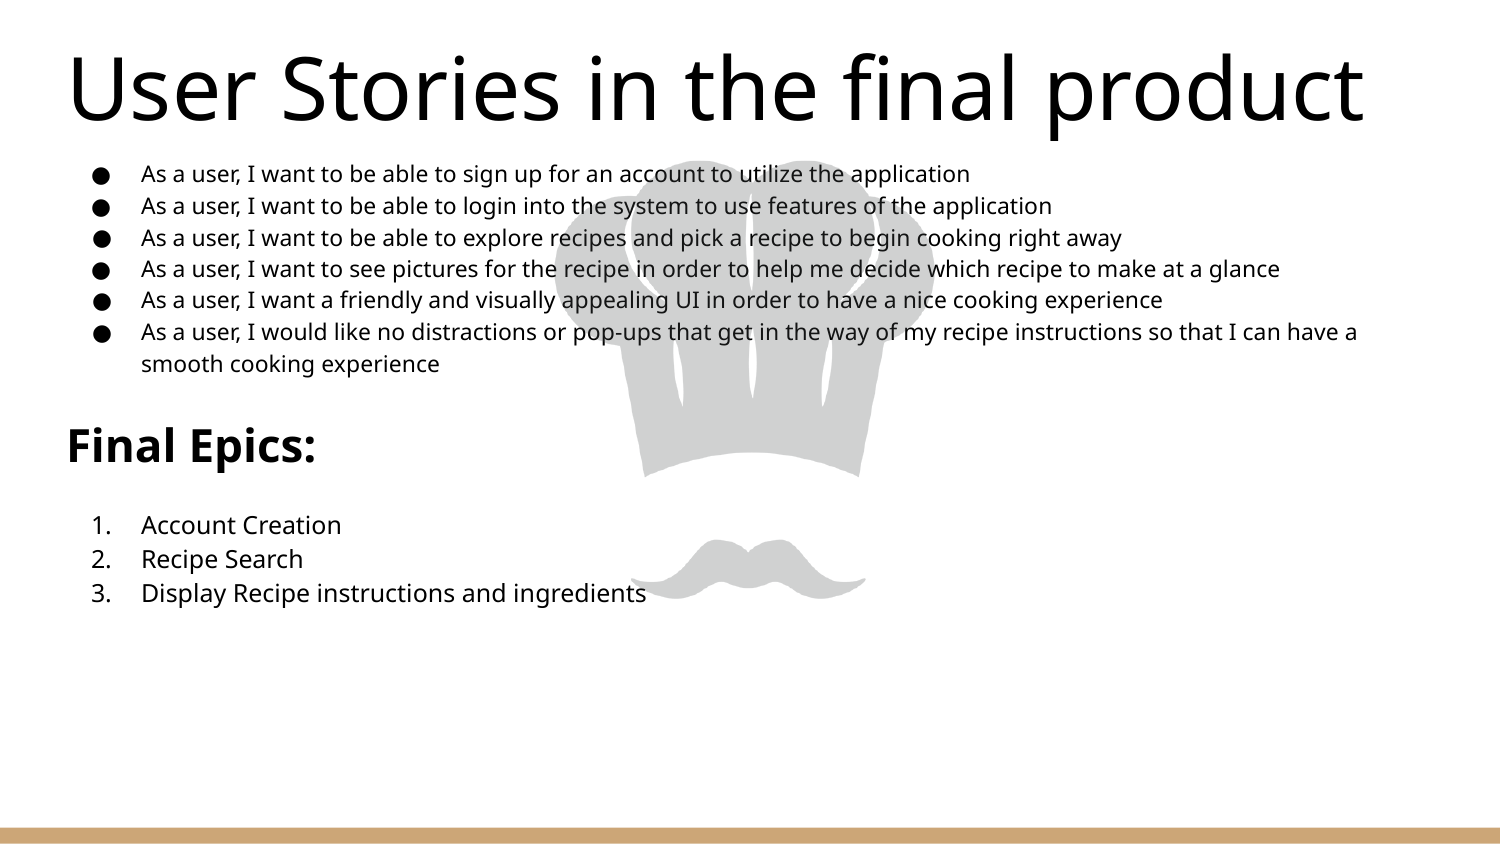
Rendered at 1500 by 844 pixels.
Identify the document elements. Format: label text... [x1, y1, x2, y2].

list As a user, I want to be able to sign up for an account to utilize the application As a user, I want to be able to login into the system to use features of the application As a user, I want to be able to explore recipes and pick a recipe to begin cooking right away As a user, I want to see pictures for the recipe in order to help me decide which recipe to make at a glance As a user, I want a friendly and visually appealing UI in order to have a nice cooking experience As a user, I would like no distractions or pop-ups that get in the way of my recipe instructions so that I can have a smooth cooking experience Final Epics: Account Creation Recipe Search Display Recipe instructions and ingredients [51, 140, 322, 711]
picture [327, 0, 1173, 844]
title User Stories in the final product [1176, 16, 1449, 140]
title User Stories in the final product [51, 16, 322, 140]
list As a user, I want to be able to sign up for an account to utilize the application As a user, I want to be able to login into the system to use features of the application As a user, I want to be able to explore recipes and pick a recipe to begin cooking right away As a user, I want to see pictures for the recipe in order to help me decide which recipe to make at a glance As a user, I want a friendly and visually appealing UI in order to have a nice cooking experience As a user, I would like no distractions or pop-ups that get in the way of my recipe instructions so that I can have a smooth cooking experience Final Epics: Account Creation Recipe Search Display Recipe instructions and ingredients [1176, 140, 1449, 711]
